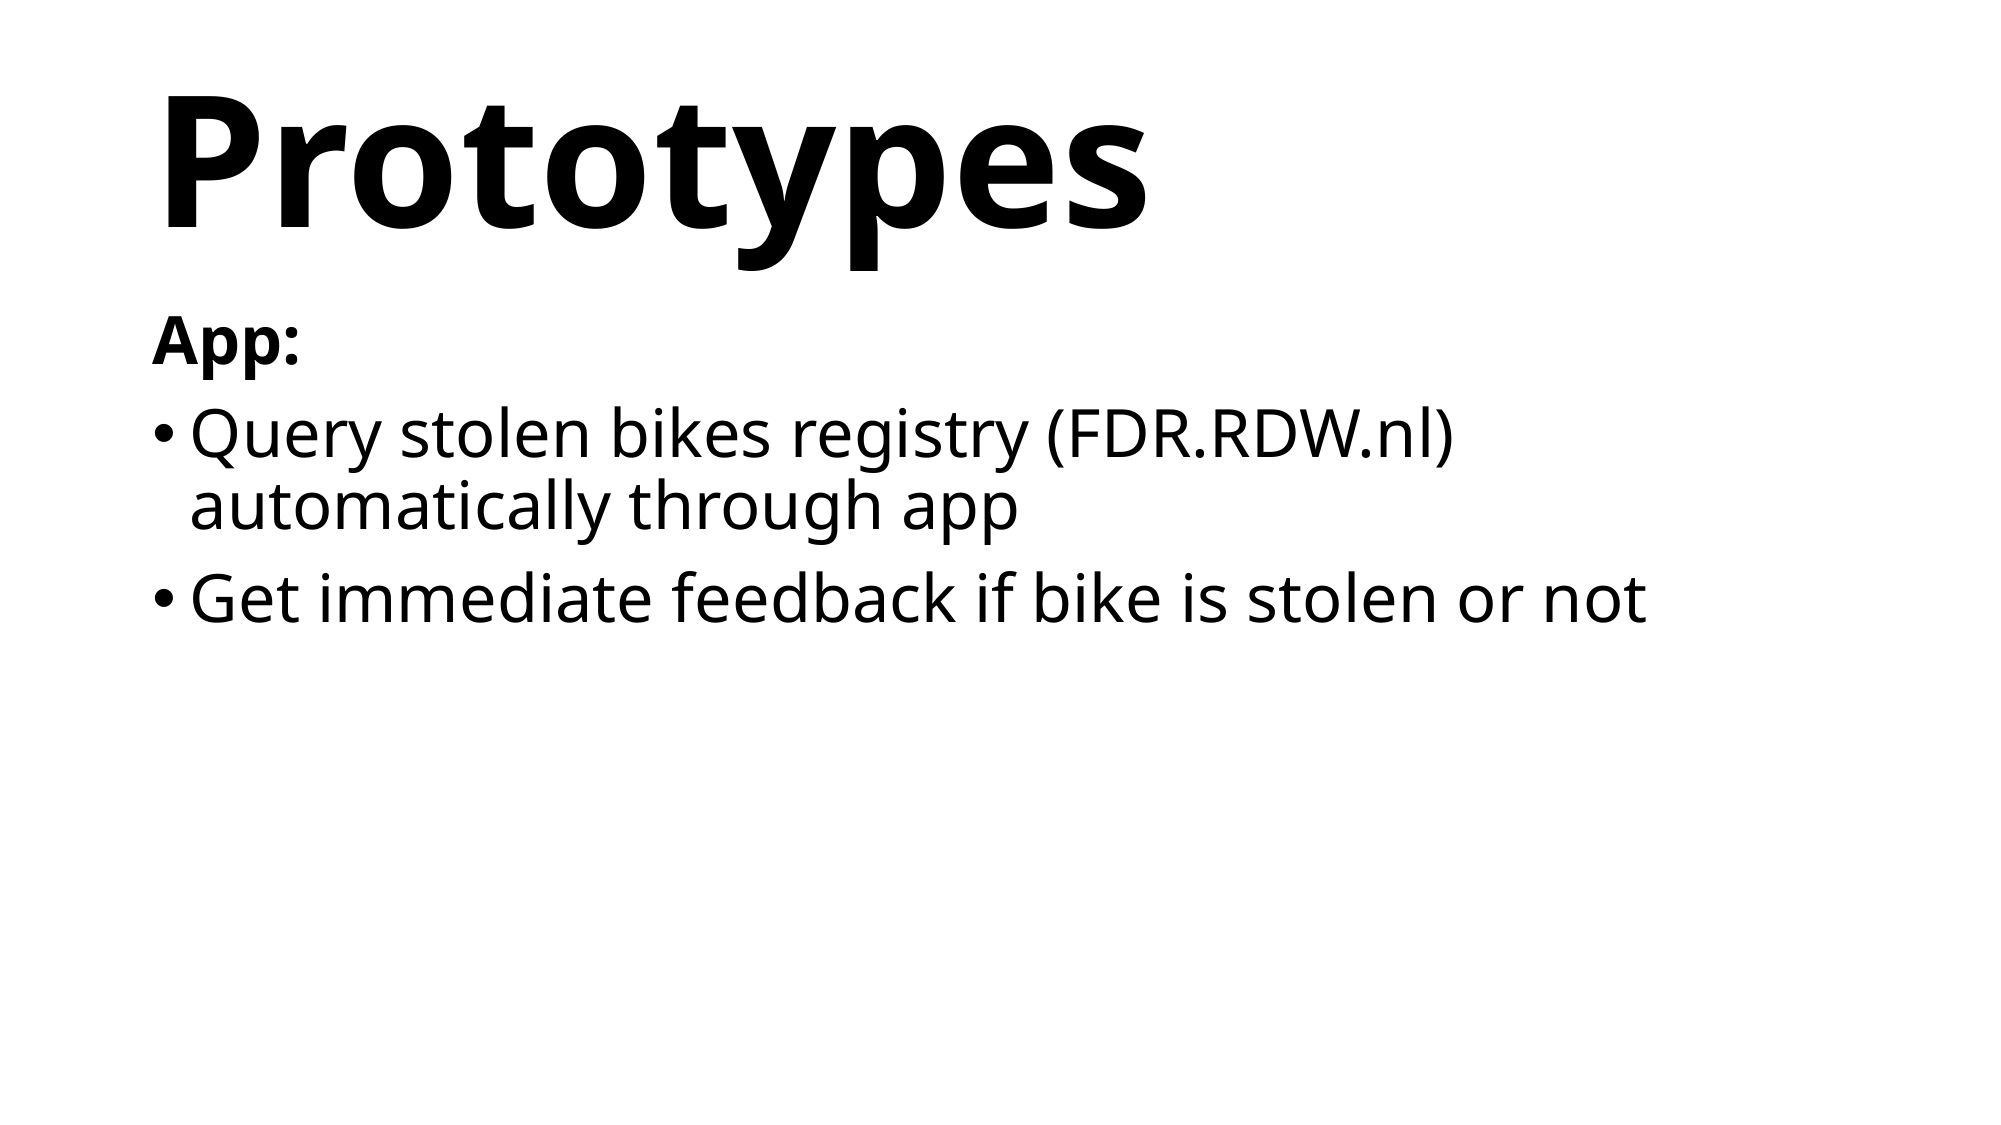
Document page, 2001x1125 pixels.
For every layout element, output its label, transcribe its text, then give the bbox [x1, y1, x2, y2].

list App: Query stolen bikes registry (FDR.RDW.nl) automatically through app Get immediate feedback if bike is stolen or not [137, 299, 1863, 1014]
title Prototypes [137, 59, 1863, 278]
